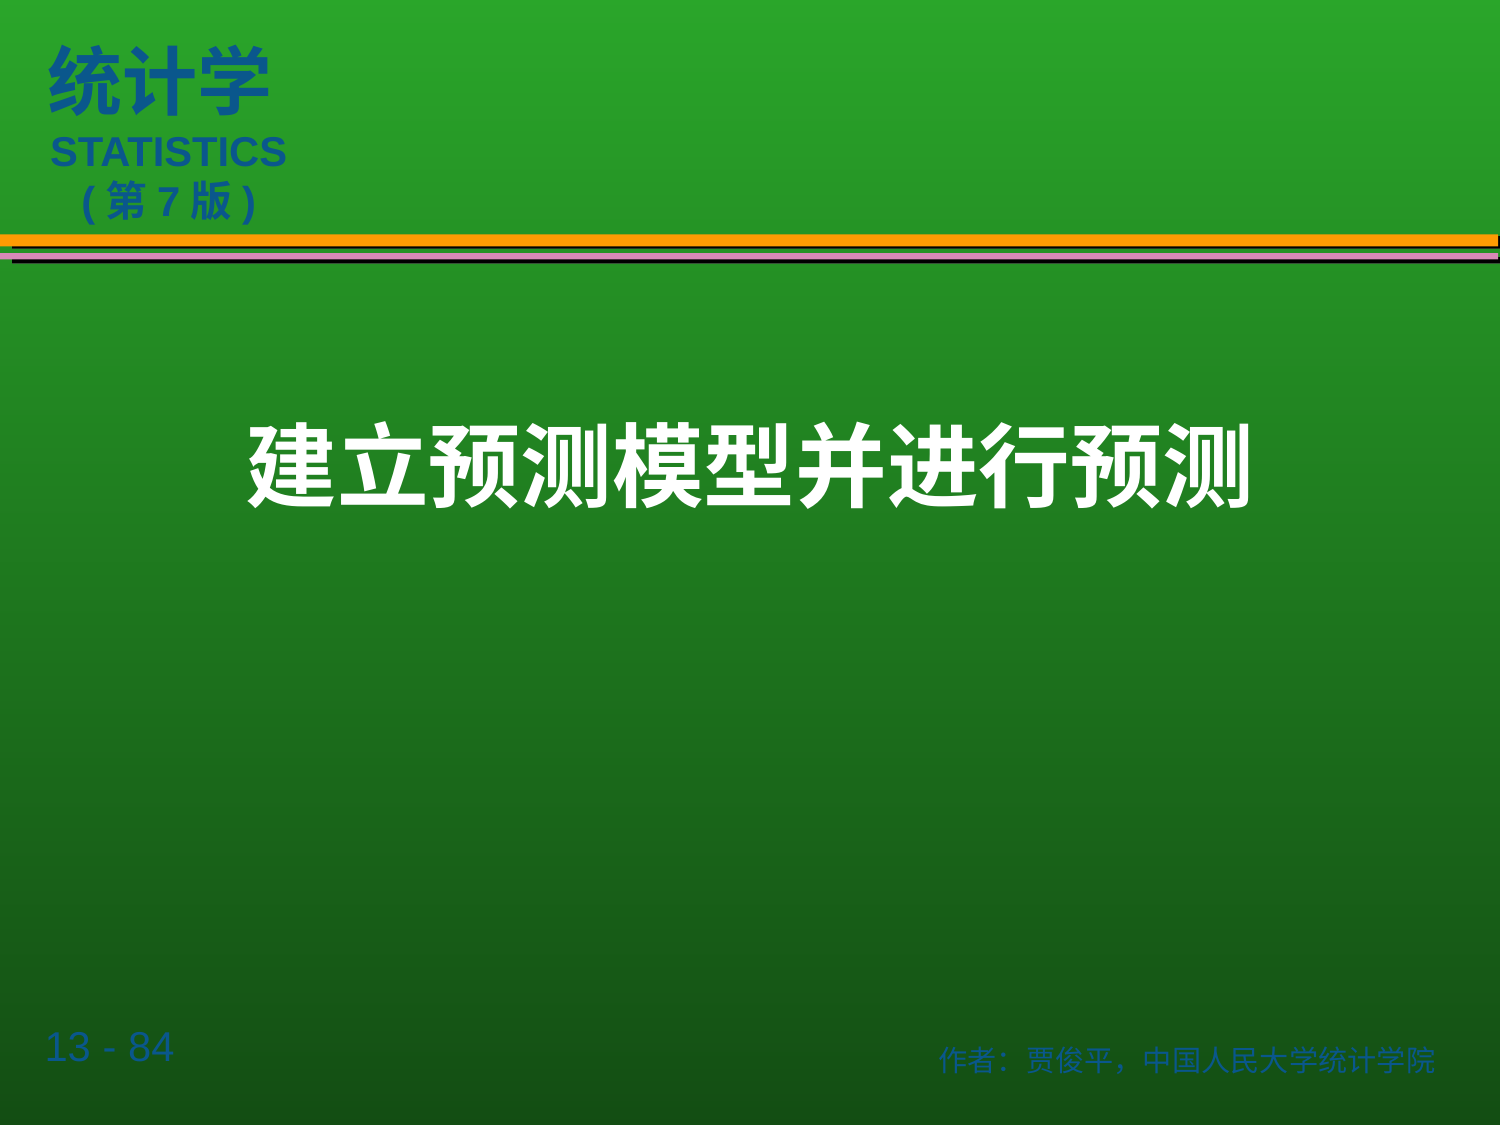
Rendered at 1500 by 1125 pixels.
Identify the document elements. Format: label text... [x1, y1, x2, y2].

title 建立预测模型并进行预测 [112, 375, 1388, 563]
